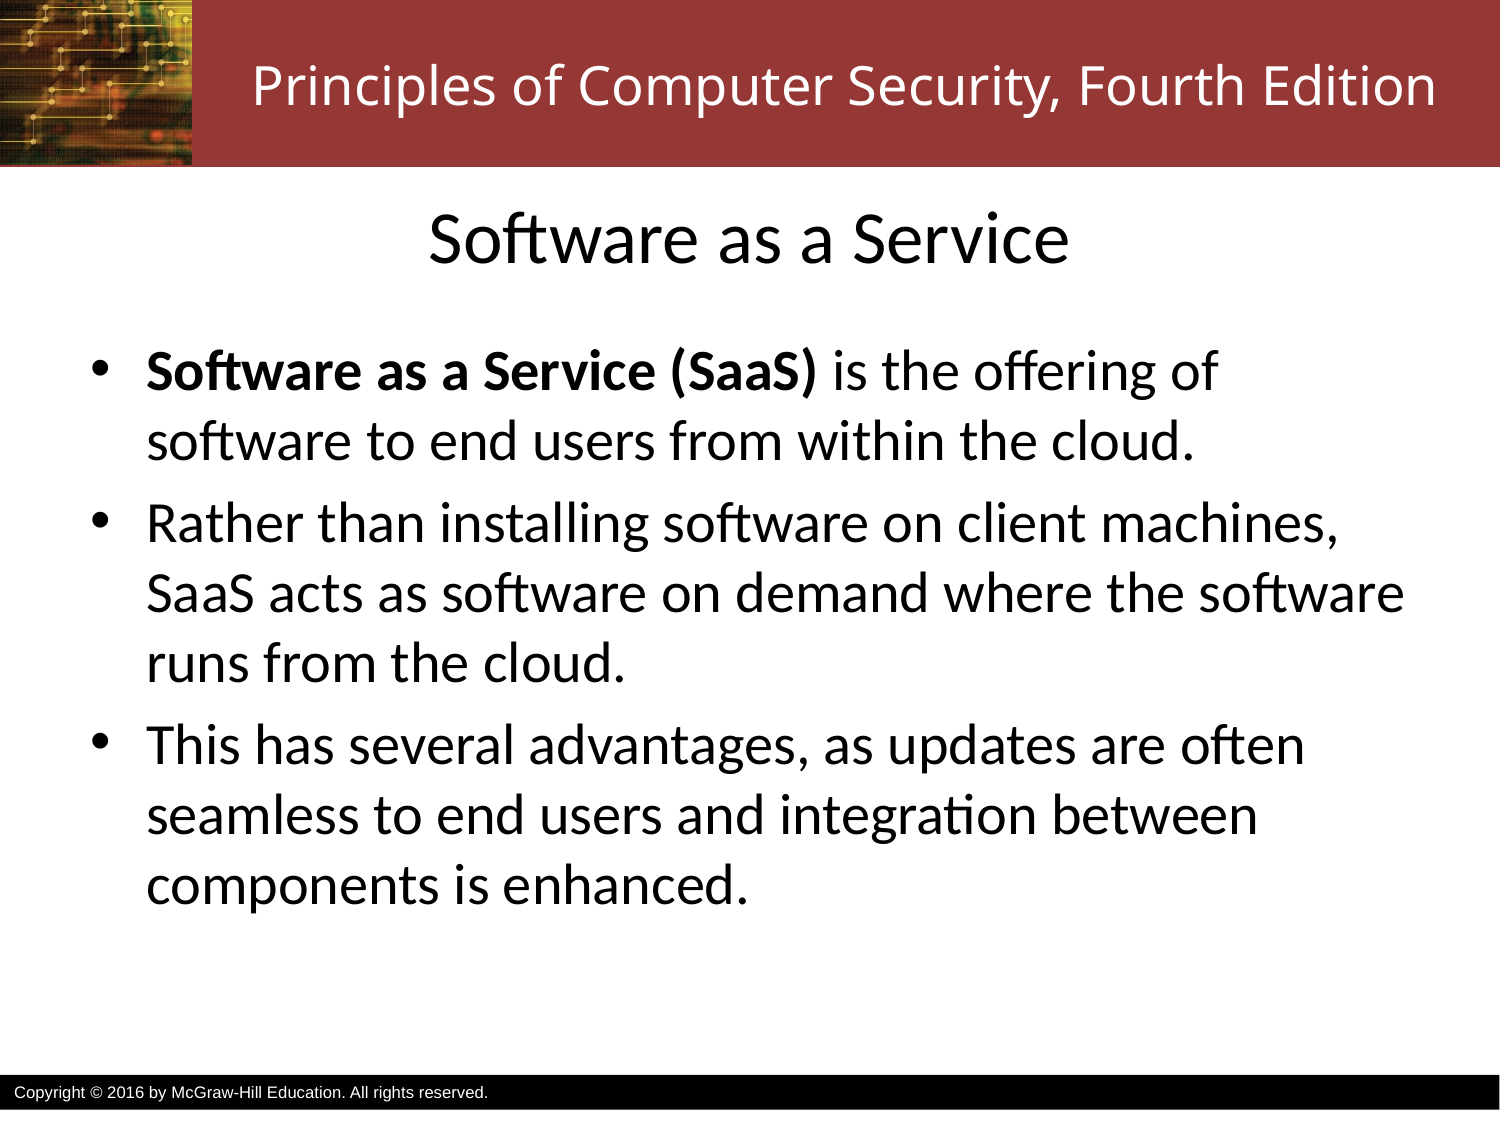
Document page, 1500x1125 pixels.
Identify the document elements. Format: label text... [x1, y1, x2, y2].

title Software as a Service [75, 181, 1425, 324]
picture [0, 0, 192, 165]
list Software as a Service (SaaS) is the offering of software to end users from within the cloud. Rather than installing software on client machines, SaaS acts as software on demand where the software runs from the cloud. This has several advantages, as updates are often seamless to end users and integration between components is enhanced. [75, 324, 1425, 1005]
